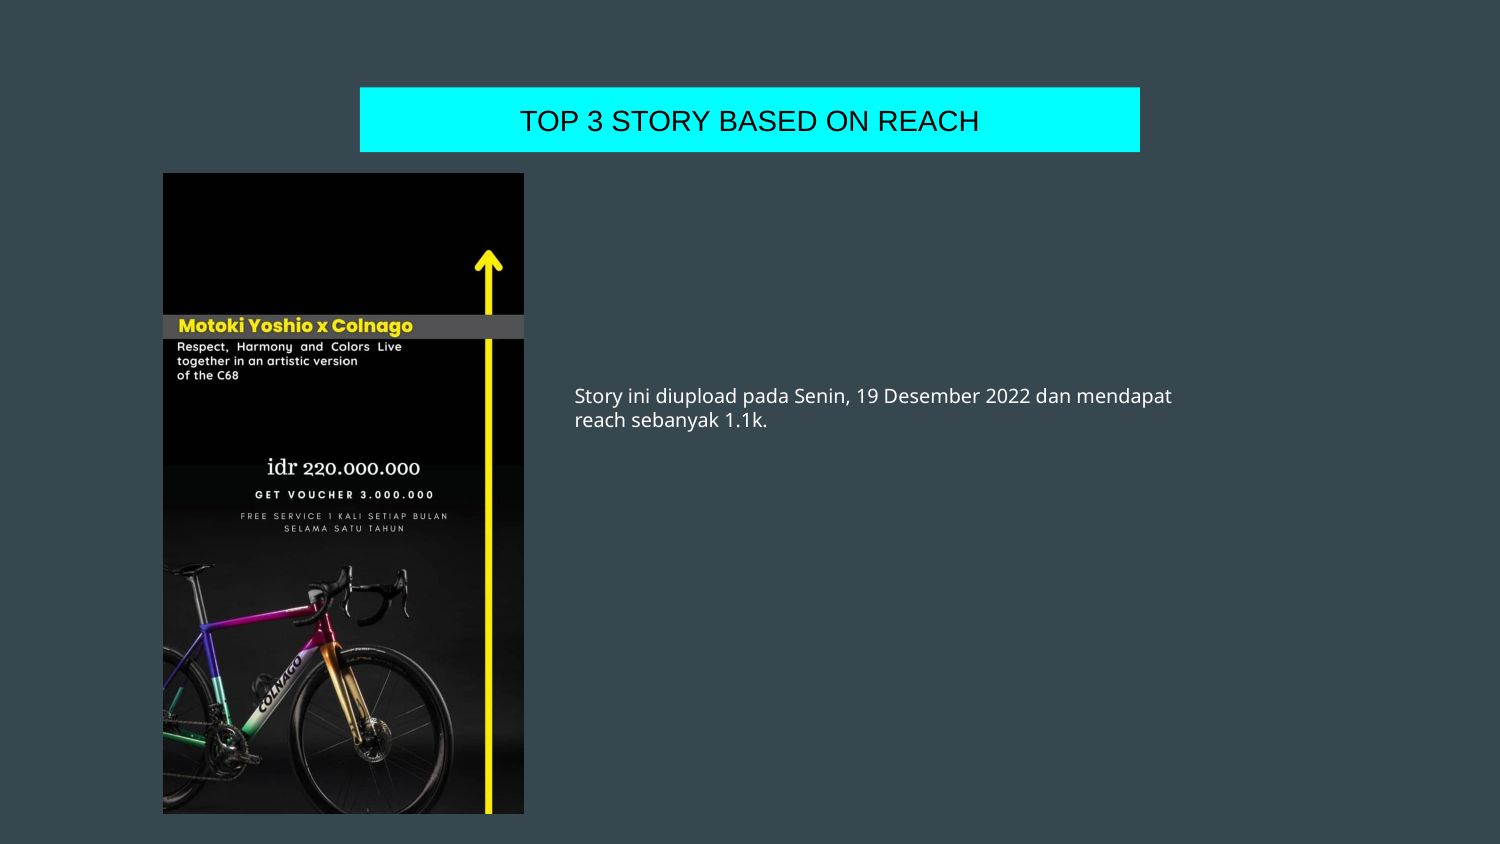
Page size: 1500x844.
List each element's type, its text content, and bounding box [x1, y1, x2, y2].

picture [162, 173, 524, 815]
text_box Story ini diupload pada Senin, 19 Desember 2022 dan mendapat reach sebanyak 1.1k. [559, 368, 1192, 447]
text_box TOP 3 STORY BASED ON REACH [359, 87, 1140, 153]
